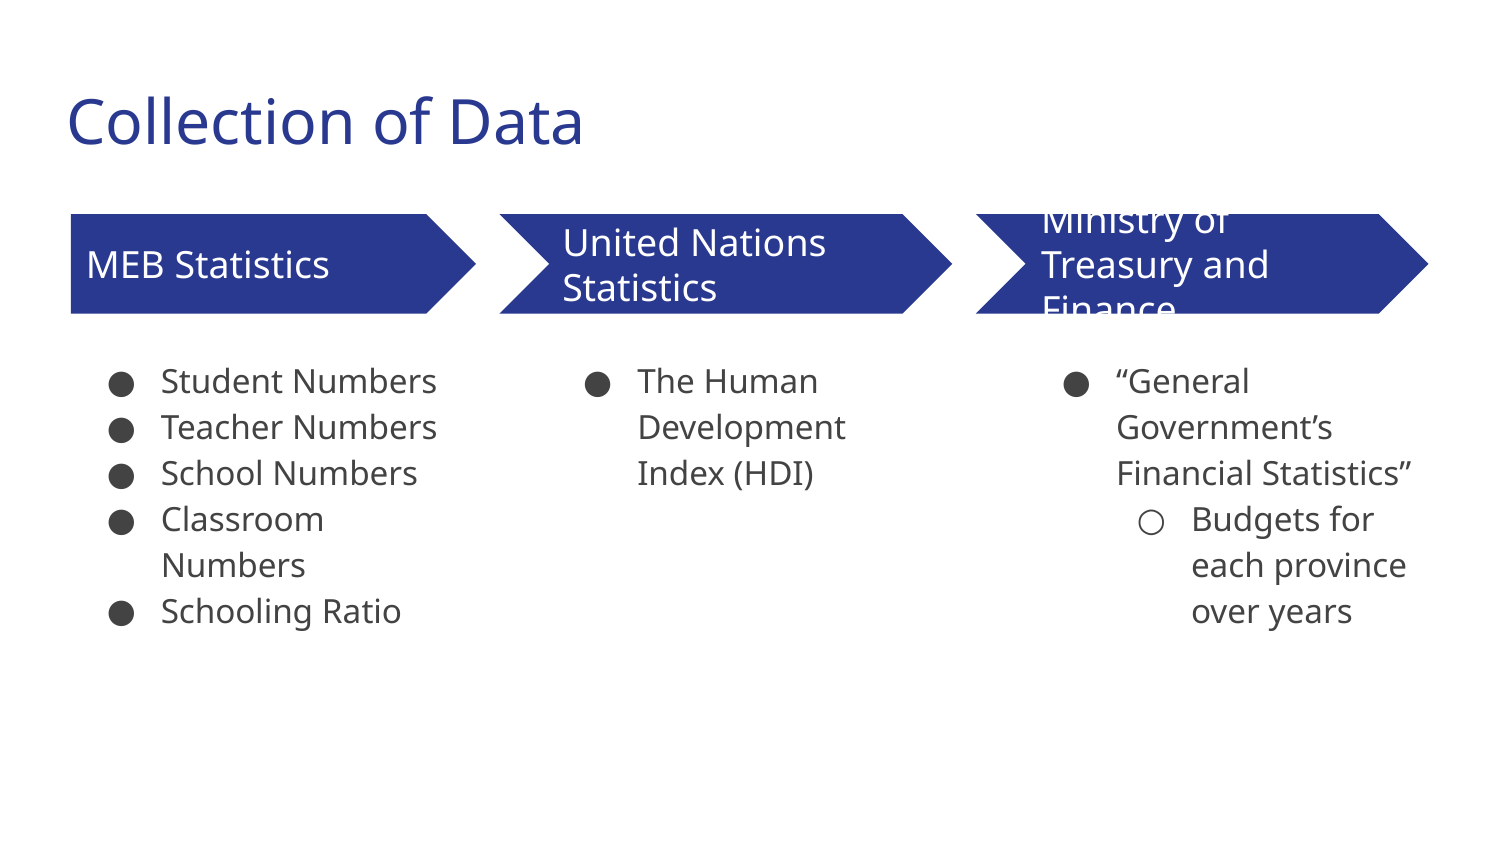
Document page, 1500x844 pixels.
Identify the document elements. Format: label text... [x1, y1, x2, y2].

title Collection of Data [51, 67, 1449, 167]
list Student Numbers Teacher Numbers School Numbers Classroom Numbers Schooling Ratio [70, 339, 477, 775]
list MEB Statistics [70, 238, 442, 290]
list United Nations Statistics [547, 238, 918, 290]
text_box [499, 214, 953, 314]
text_box [975, 214, 1429, 314]
list Ministry of Treasury and Finance [1025, 238, 1397, 290]
list The Human Development Index (HDI) [547, 339, 953, 775]
list “General Government’s Financial Statistics” Budgets for each province over years [1025, 339, 1432, 775]
text_box [70, 214, 476, 314]
